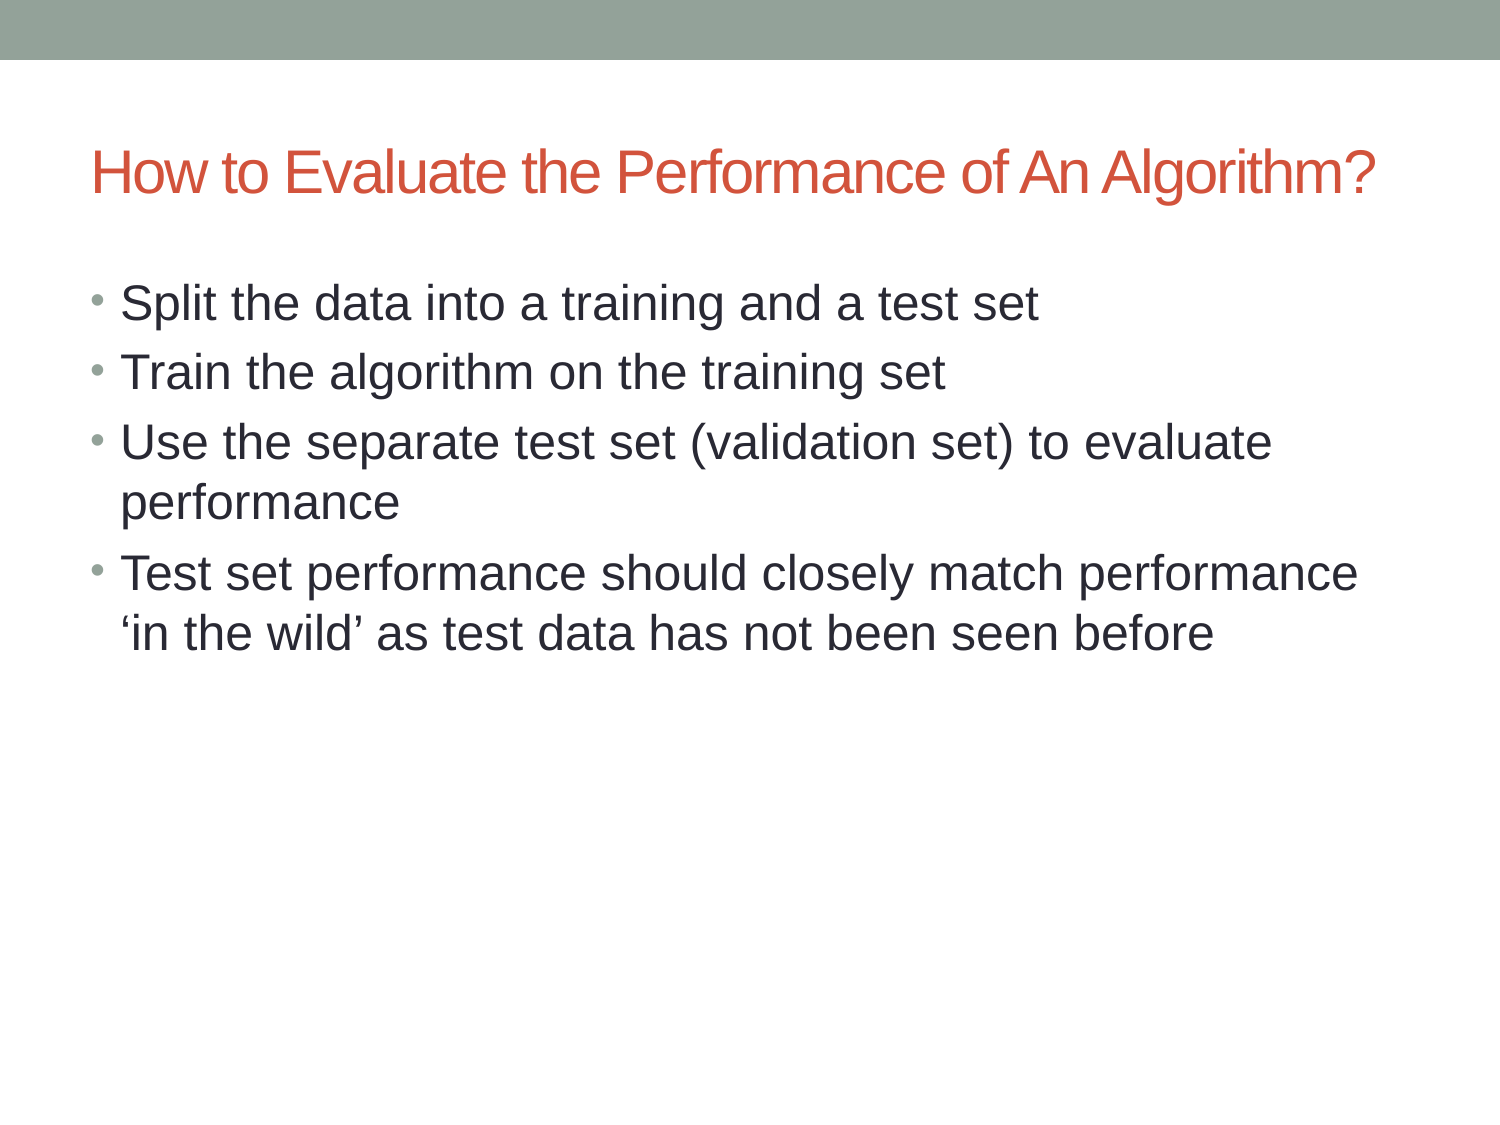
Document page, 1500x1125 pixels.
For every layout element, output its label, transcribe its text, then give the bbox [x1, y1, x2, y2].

list Split the data into a training and a test set Train the algorithm on the training set Use the separate test set (validation set) to evaluate performance Test set performance should closely match performance ‘in the wild’ as test data has not been seen before [75, 262, 1425, 1063]
title How to Evaluate the Performance of An Algorithm? [75, 87, 1425, 250]
